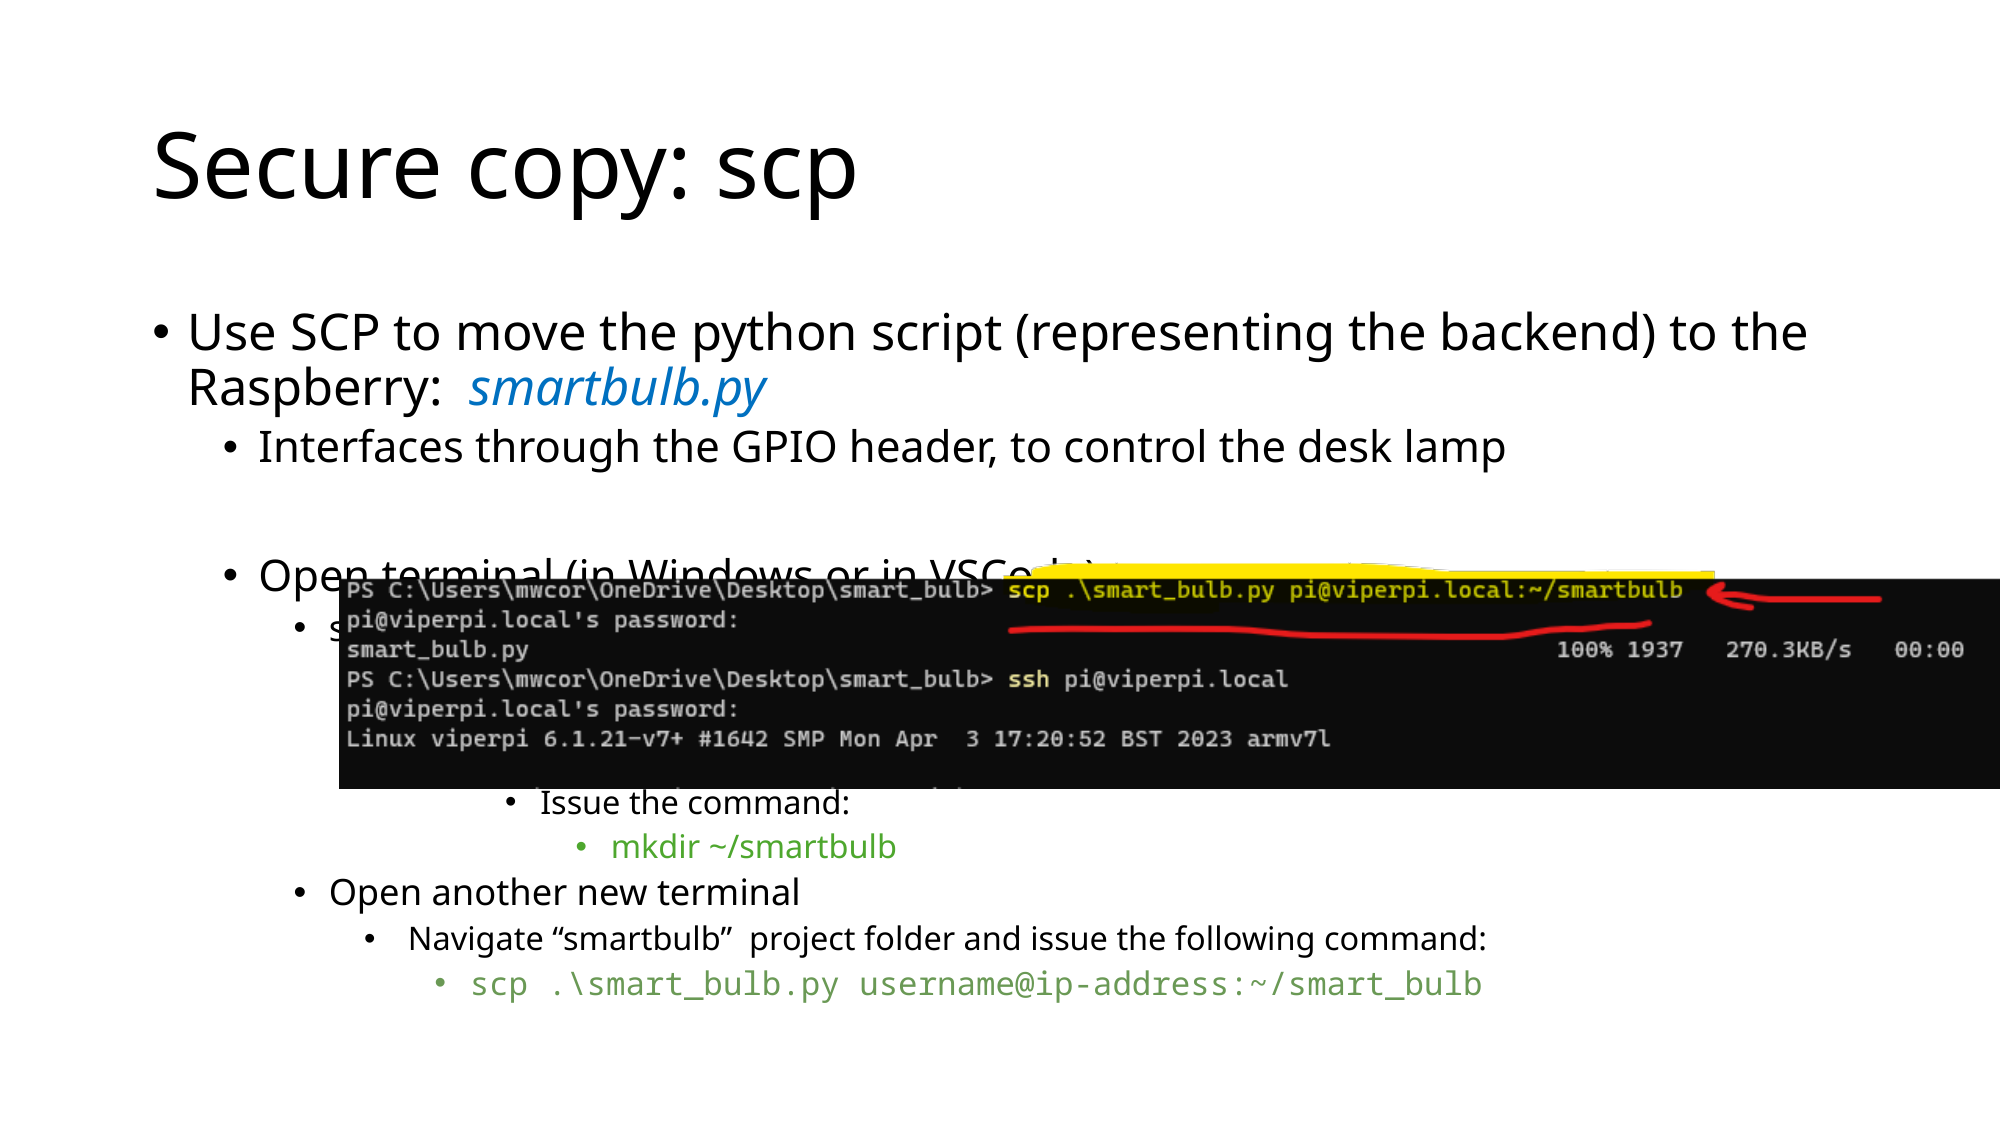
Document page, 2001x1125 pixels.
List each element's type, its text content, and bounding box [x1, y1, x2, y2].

picture [339, 561, 2000, 790]
list Use SCP to move the python script (representing the backend) to the Raspberry: smartbulb.py Interfaces through the GPIO header, to control the desk lamp Open terminal (in Windows or in VSCode) start an SSH session with Raspberry Pi: Enter command: ssh pi@{teamname}pi.local - replace {teamname} with corresponding team name: example Team: “Viper”  ssh pi@viperpi.local Create a new folder to for the python script: Issue the command: mkdir ~/smartbulb Open another new terminal Navigate “smartbulb” project folder and issue the following command: scp .\smart_bulb.py username@ip-address:~/smart_bulb [137, 299, 1863, 1014]
title Secure copy: scp [137, 59, 1863, 278]
